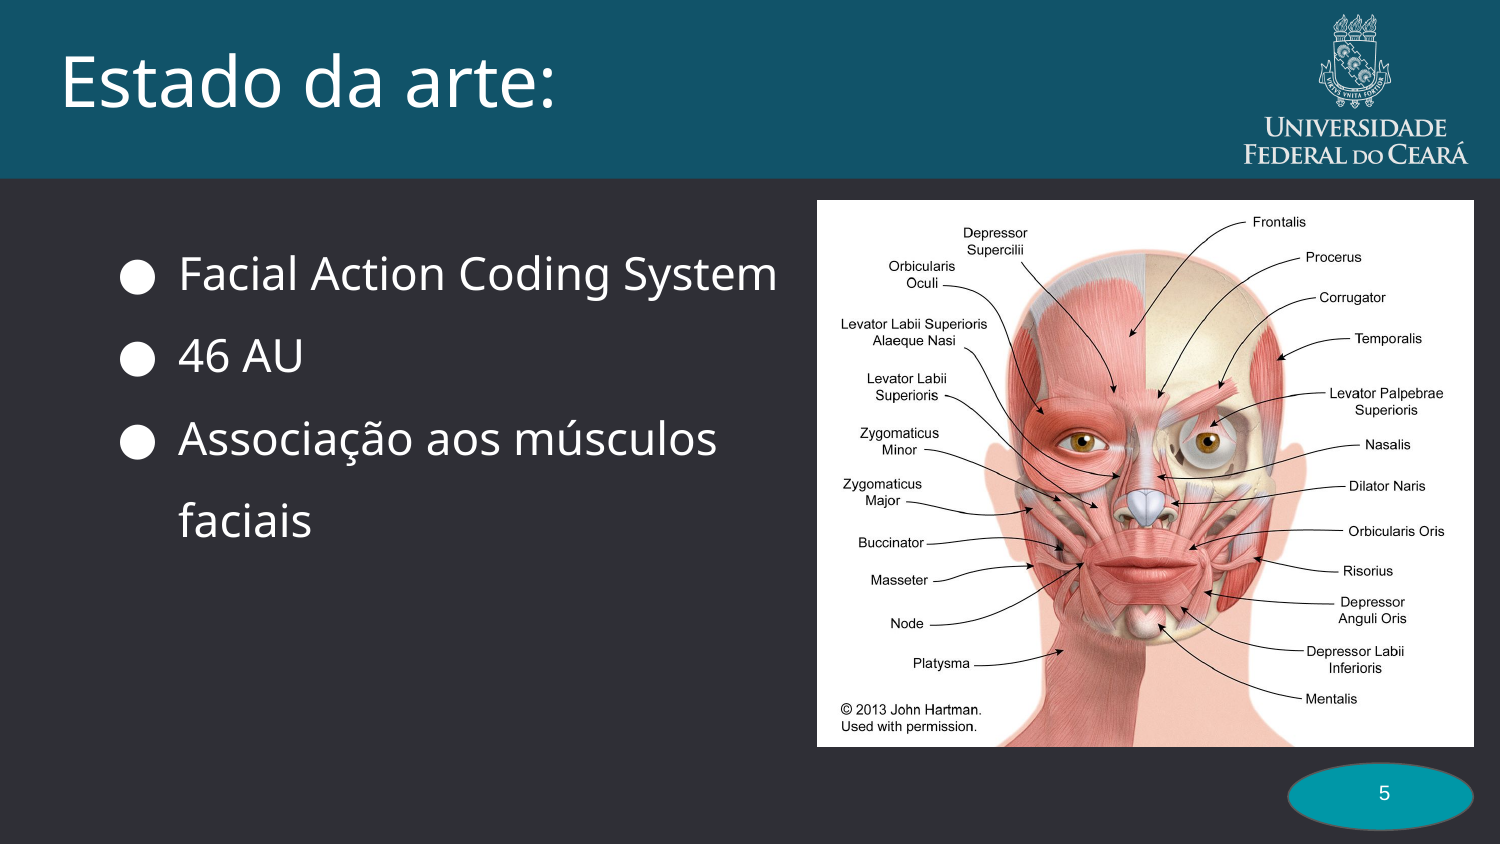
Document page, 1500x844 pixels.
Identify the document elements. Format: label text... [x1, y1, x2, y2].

slide_number ‹#› [1363, 768, 1398, 817]
picture [817, 200, 1474, 747]
text_box [1287, 763, 1474, 831]
text_box [0, 0, 1500, 179]
title Facial Action Coding System 46 AU Associação aos músculos faciais [88, 201, 804, 769]
picture [1236, 8, 1474, 171]
text_box Estado da arte: [44, 21, 640, 158]
